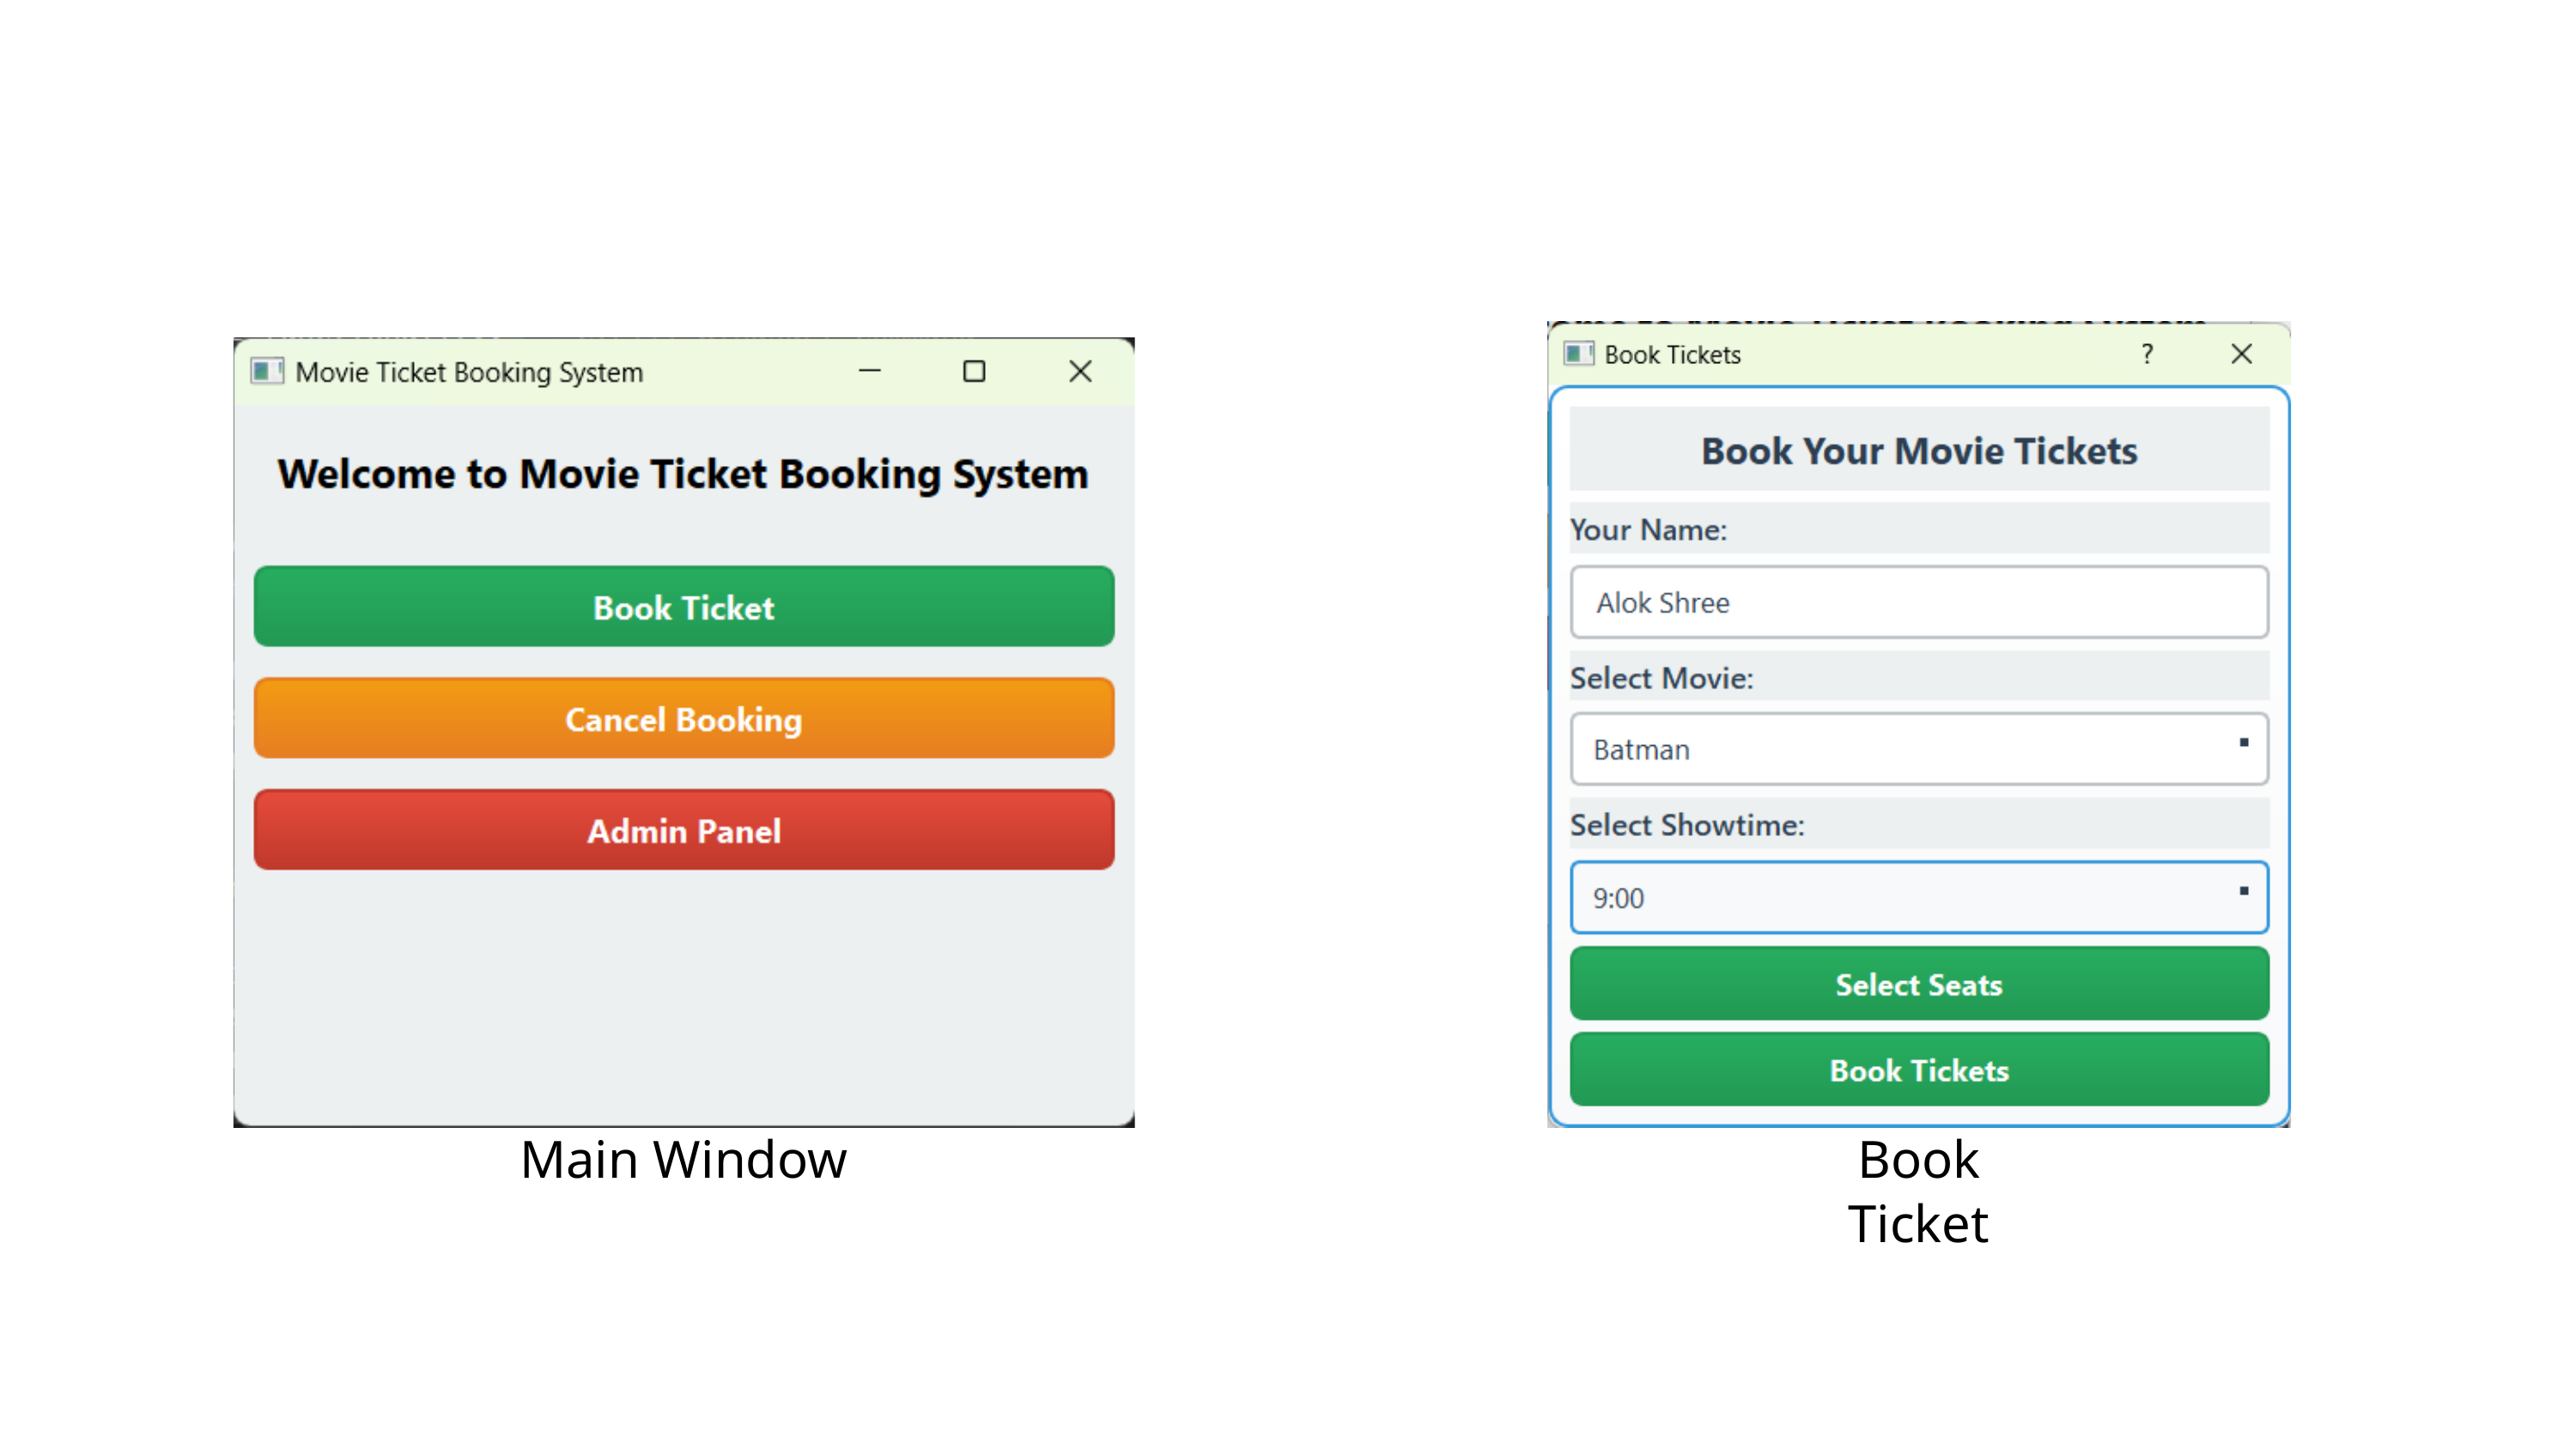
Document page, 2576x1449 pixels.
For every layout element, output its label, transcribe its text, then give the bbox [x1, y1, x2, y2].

text_box Main Window [233, 1123, 1135, 1189]
text_box Book Ticket [1790, 1123, 2048, 1253]
text_box [233, 337, 1135, 1123]
text_box [1547, 321, 2292, 1128]
